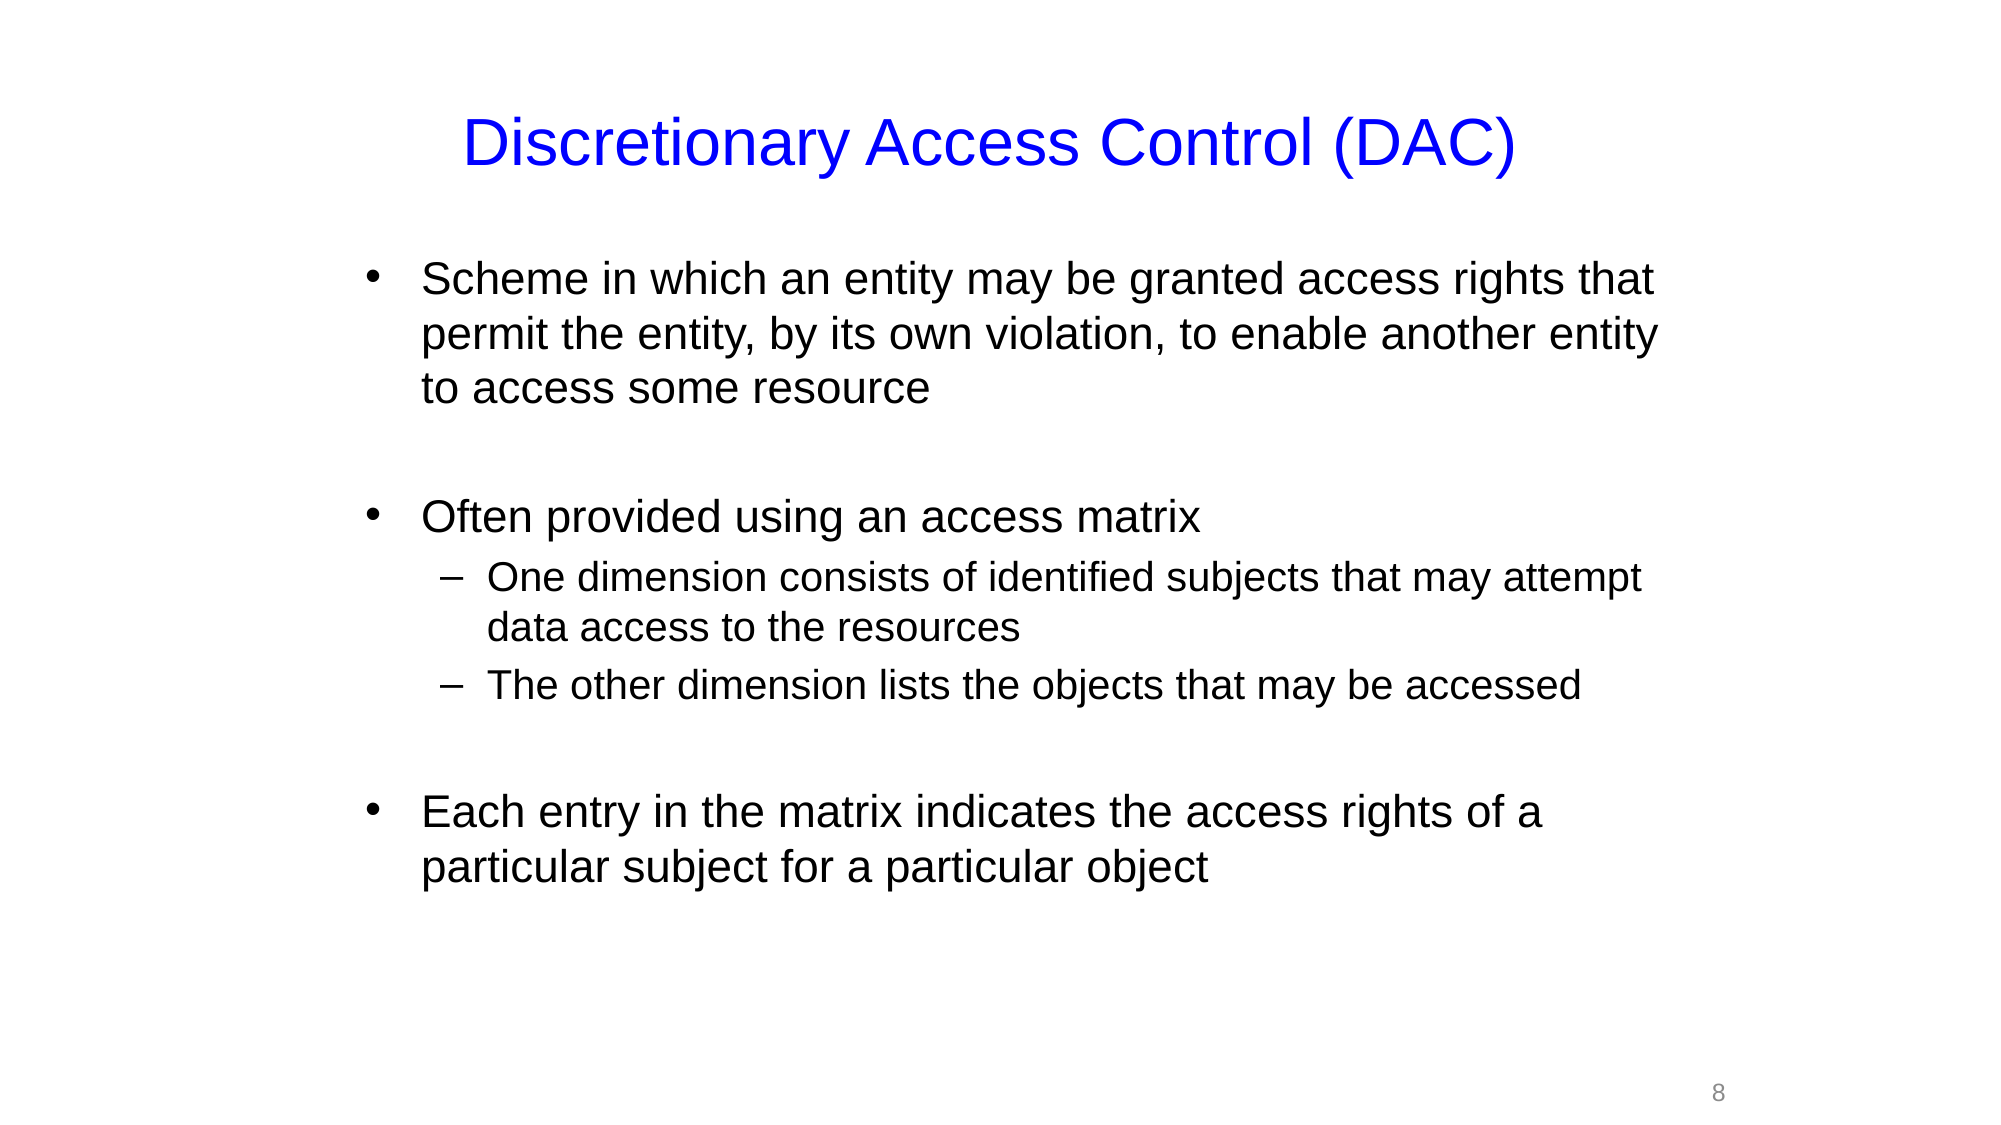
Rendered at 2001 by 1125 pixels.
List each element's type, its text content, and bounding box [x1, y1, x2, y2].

text_box Scheme in which an entity may be granted access rights that permit the entity, by its own violation, to enable another entity to access some resource Often provided using an access matrix One dimension consists of identified subjects that may attempt data access to the resources The other dimension lists the objects that may be accessed Each entry in the matrix indicates the access rights of a particular subject for a particular object [349, 240, 1700, 1030]
list [324, 215, 1675, 1005]
title Discretionary Access Control (DAC) [99, 45, 1900, 233]
slide_number 8 [1638, 1080, 1741, 1103]
